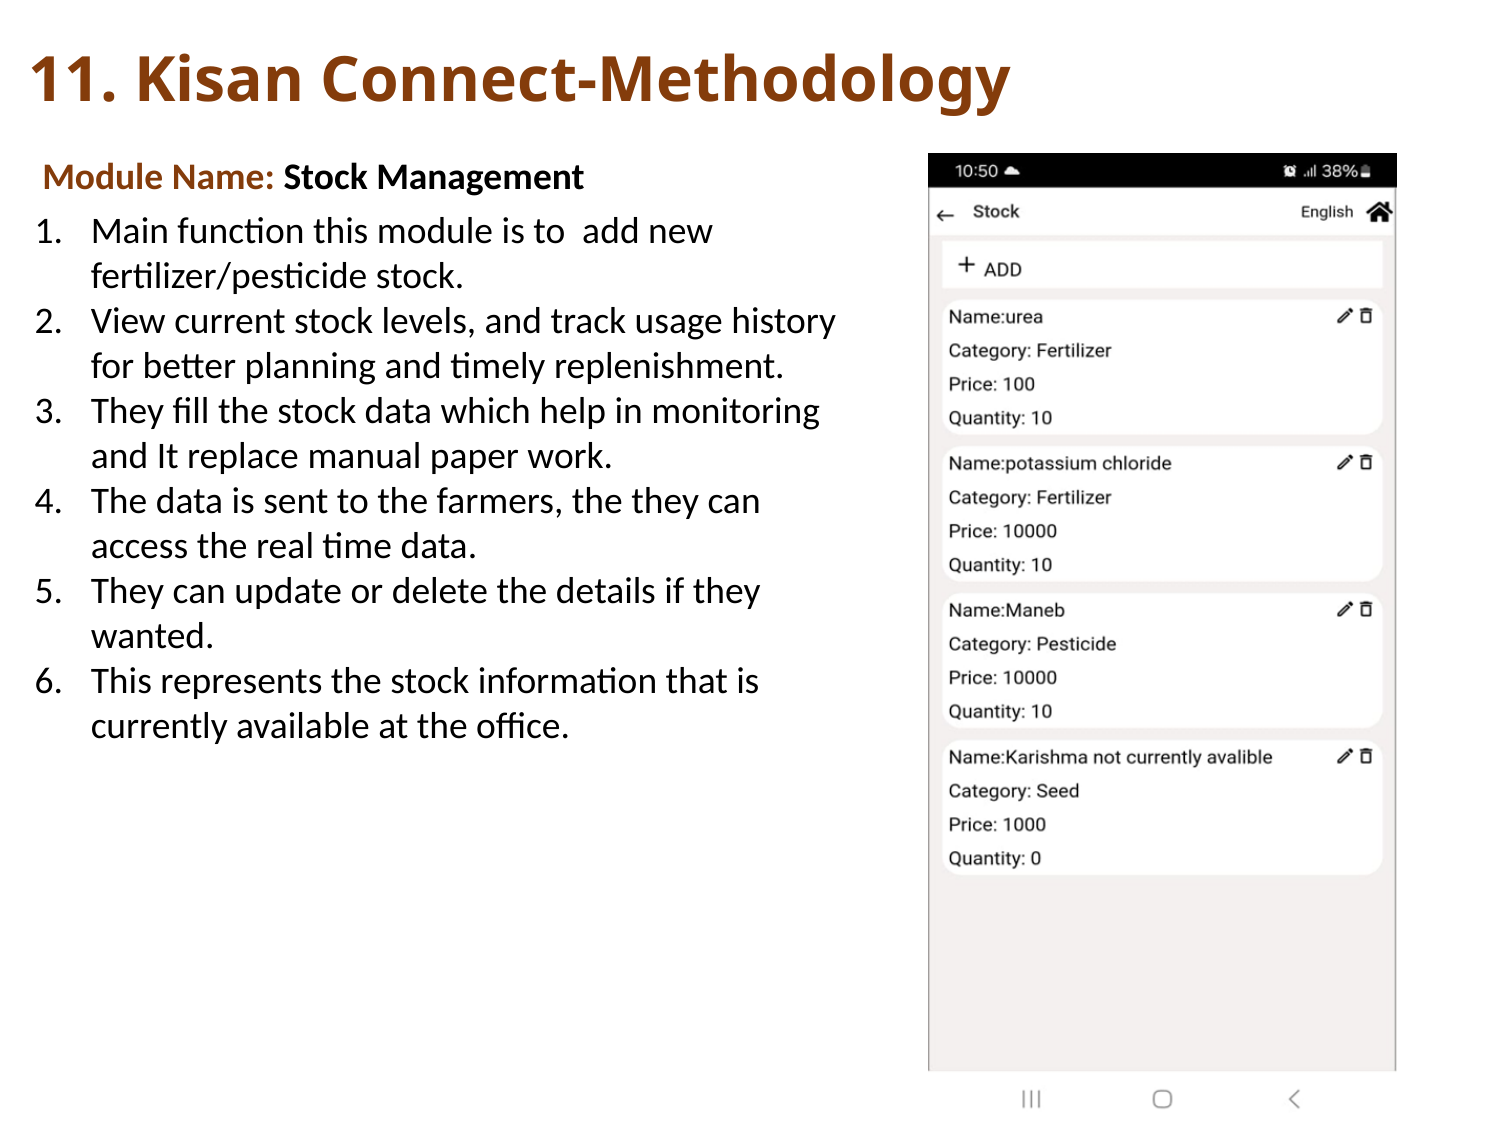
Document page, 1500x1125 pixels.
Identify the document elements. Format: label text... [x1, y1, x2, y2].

text_box Main function this module is to add new fertilizer/pesticide stock. View current stock levels, and track usage history for better planning and timely replenishment. They fill the stock data which help in monitoring and It replace manual paper work. The data is sent to the farmers, the they can access the real time data. They can update or delete the details if they wanted. This represents the stock information that is currently available at the office. [19, 198, 860, 754]
list Module Name: Stock Management [27, 144, 1446, 1106]
picture [928, 153, 1397, 1125]
title 11. Kisan Connect-Methodology [13, 19, 1500, 143]
